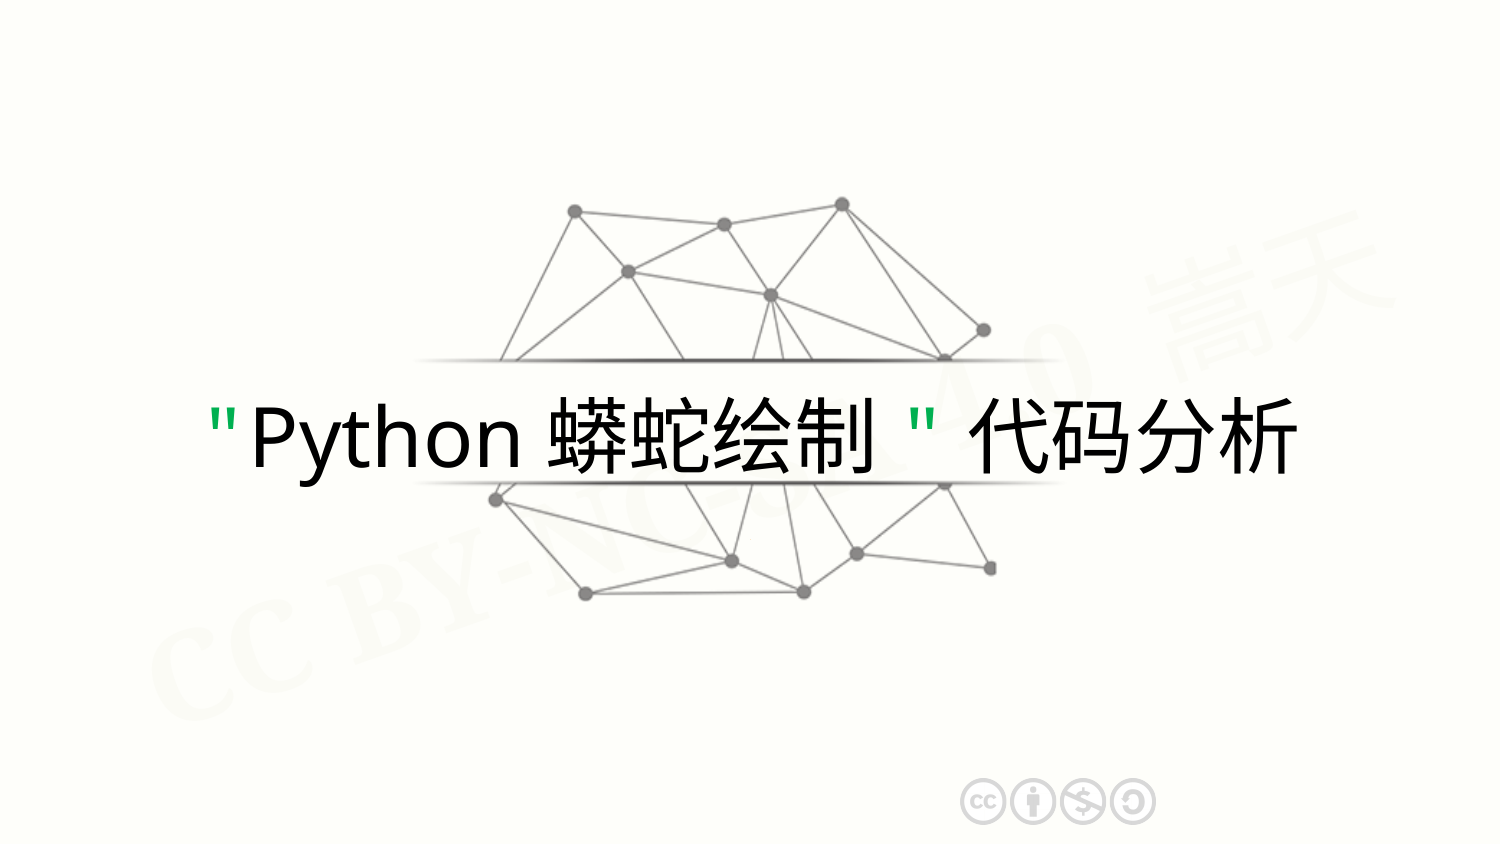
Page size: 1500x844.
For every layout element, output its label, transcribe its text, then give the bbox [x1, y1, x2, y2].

picture [312, 173, 1129, 664]
text_box "Python蟒蛇绘制"代码分析 [0, 334, 307, 503]
text_box "Python蟒蛇绘制"代码分析 [1133, 334, 1500, 503]
picture [959, 777, 1156, 825]
